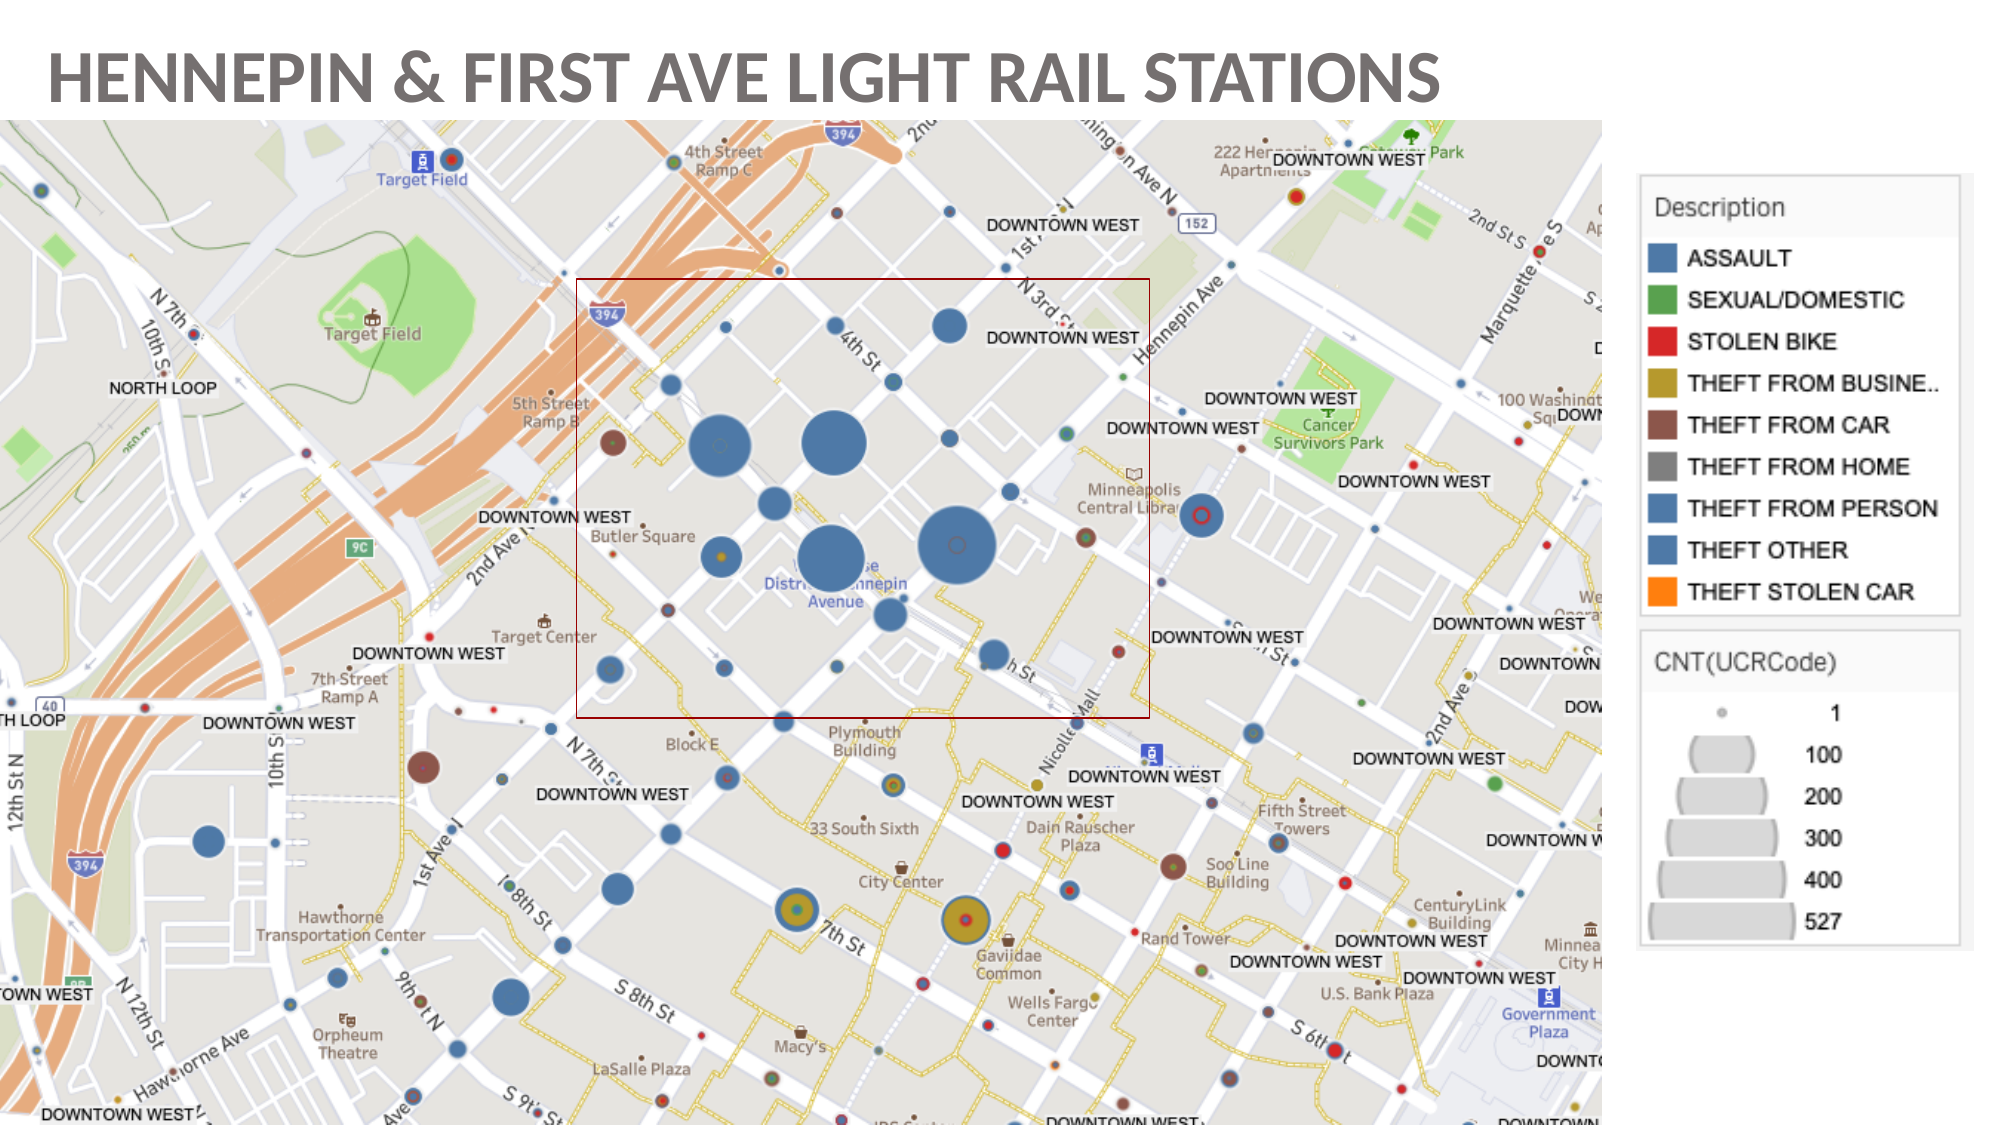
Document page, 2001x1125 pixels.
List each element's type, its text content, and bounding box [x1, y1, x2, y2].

text_box HENNEPIN & FIRST AVE LIGHT RAIL STATIONS [32, 19, 1599, 119]
picture [1635, 173, 1974, 952]
picture [0, 120, 1602, 1125]
